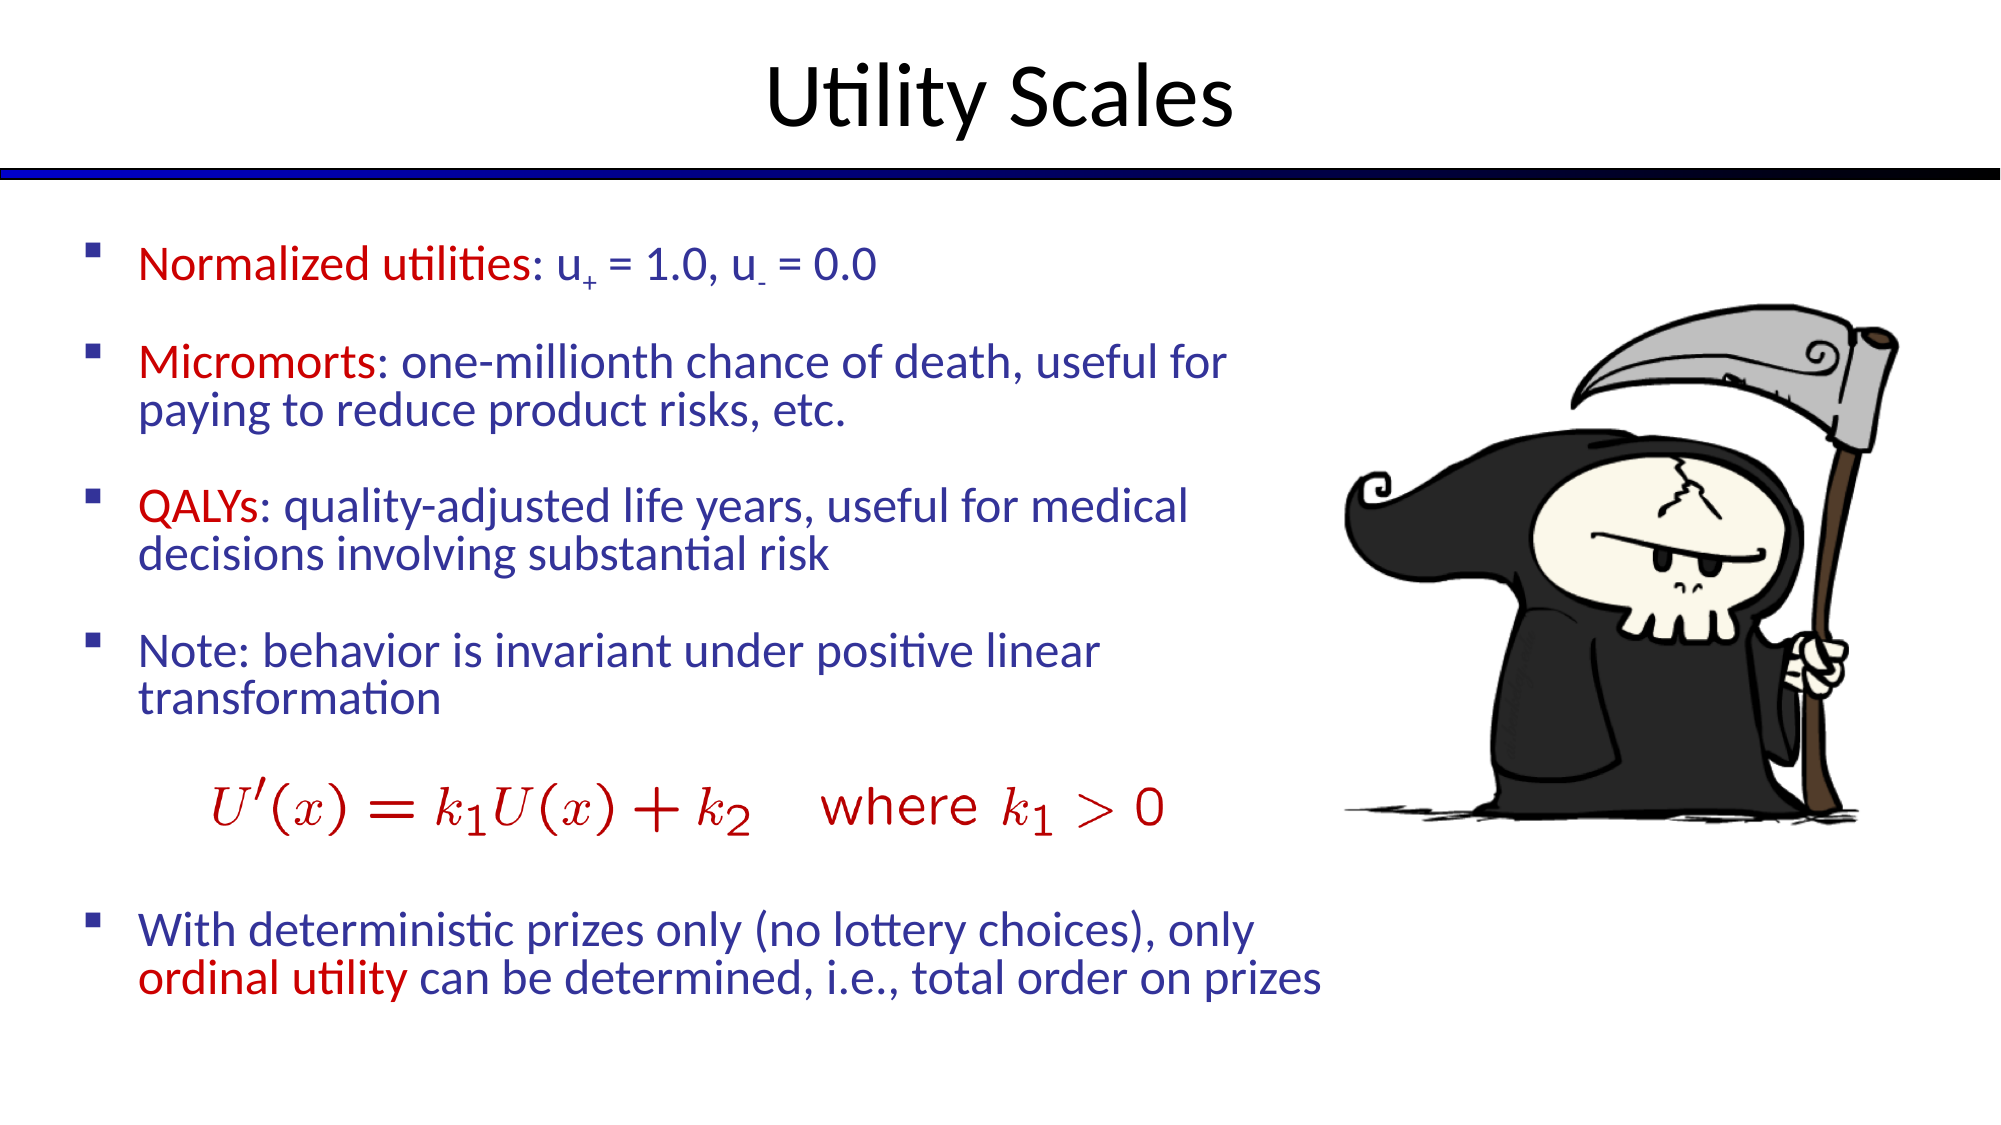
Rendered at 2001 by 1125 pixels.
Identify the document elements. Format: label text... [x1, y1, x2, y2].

picture [1325, 282, 1919, 848]
picture [212, 774, 1163, 837]
title Utility Scales [0, 0, 2000, 184]
list Normalized utilities: u+ = 1.0, u- = 0.0 Micromorts: one-millionth chance of death, useful for paying to reduce product risks, etc. QALYs: quality-adjusted life years, useful for medical decisions involving substantial risk Note: behavior is invariant under positive linear transformation With deterministic prizes only (no lottery choices), only ordinal utility can be determined, i.e., total order on prizes [66, 228, 1363, 1006]
